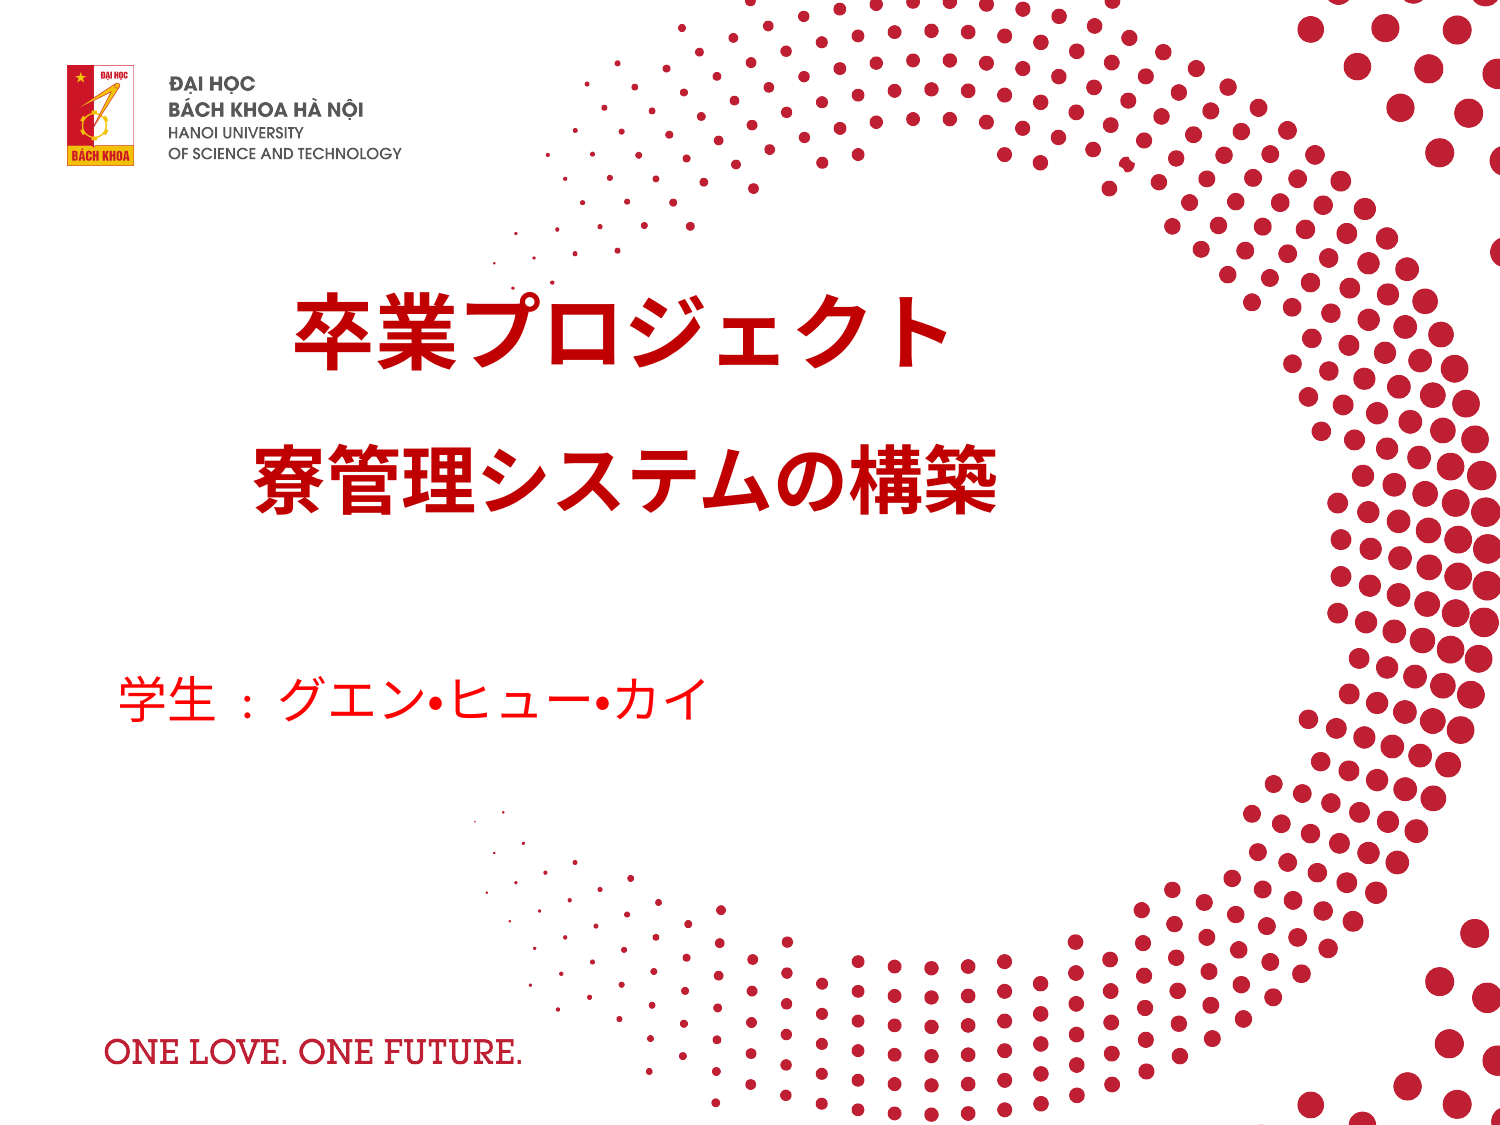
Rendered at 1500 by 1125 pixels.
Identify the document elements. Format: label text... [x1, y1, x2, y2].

text_box 学生 : グエン・ヒュー・カイ [102, 660, 985, 796]
text_box 卒業プロジェクト [277, 283, 1482, 424]
text_box 寮管理システムの構築 [236, 436, 1346, 618]
picture [0, 0, 1500, 1125]
